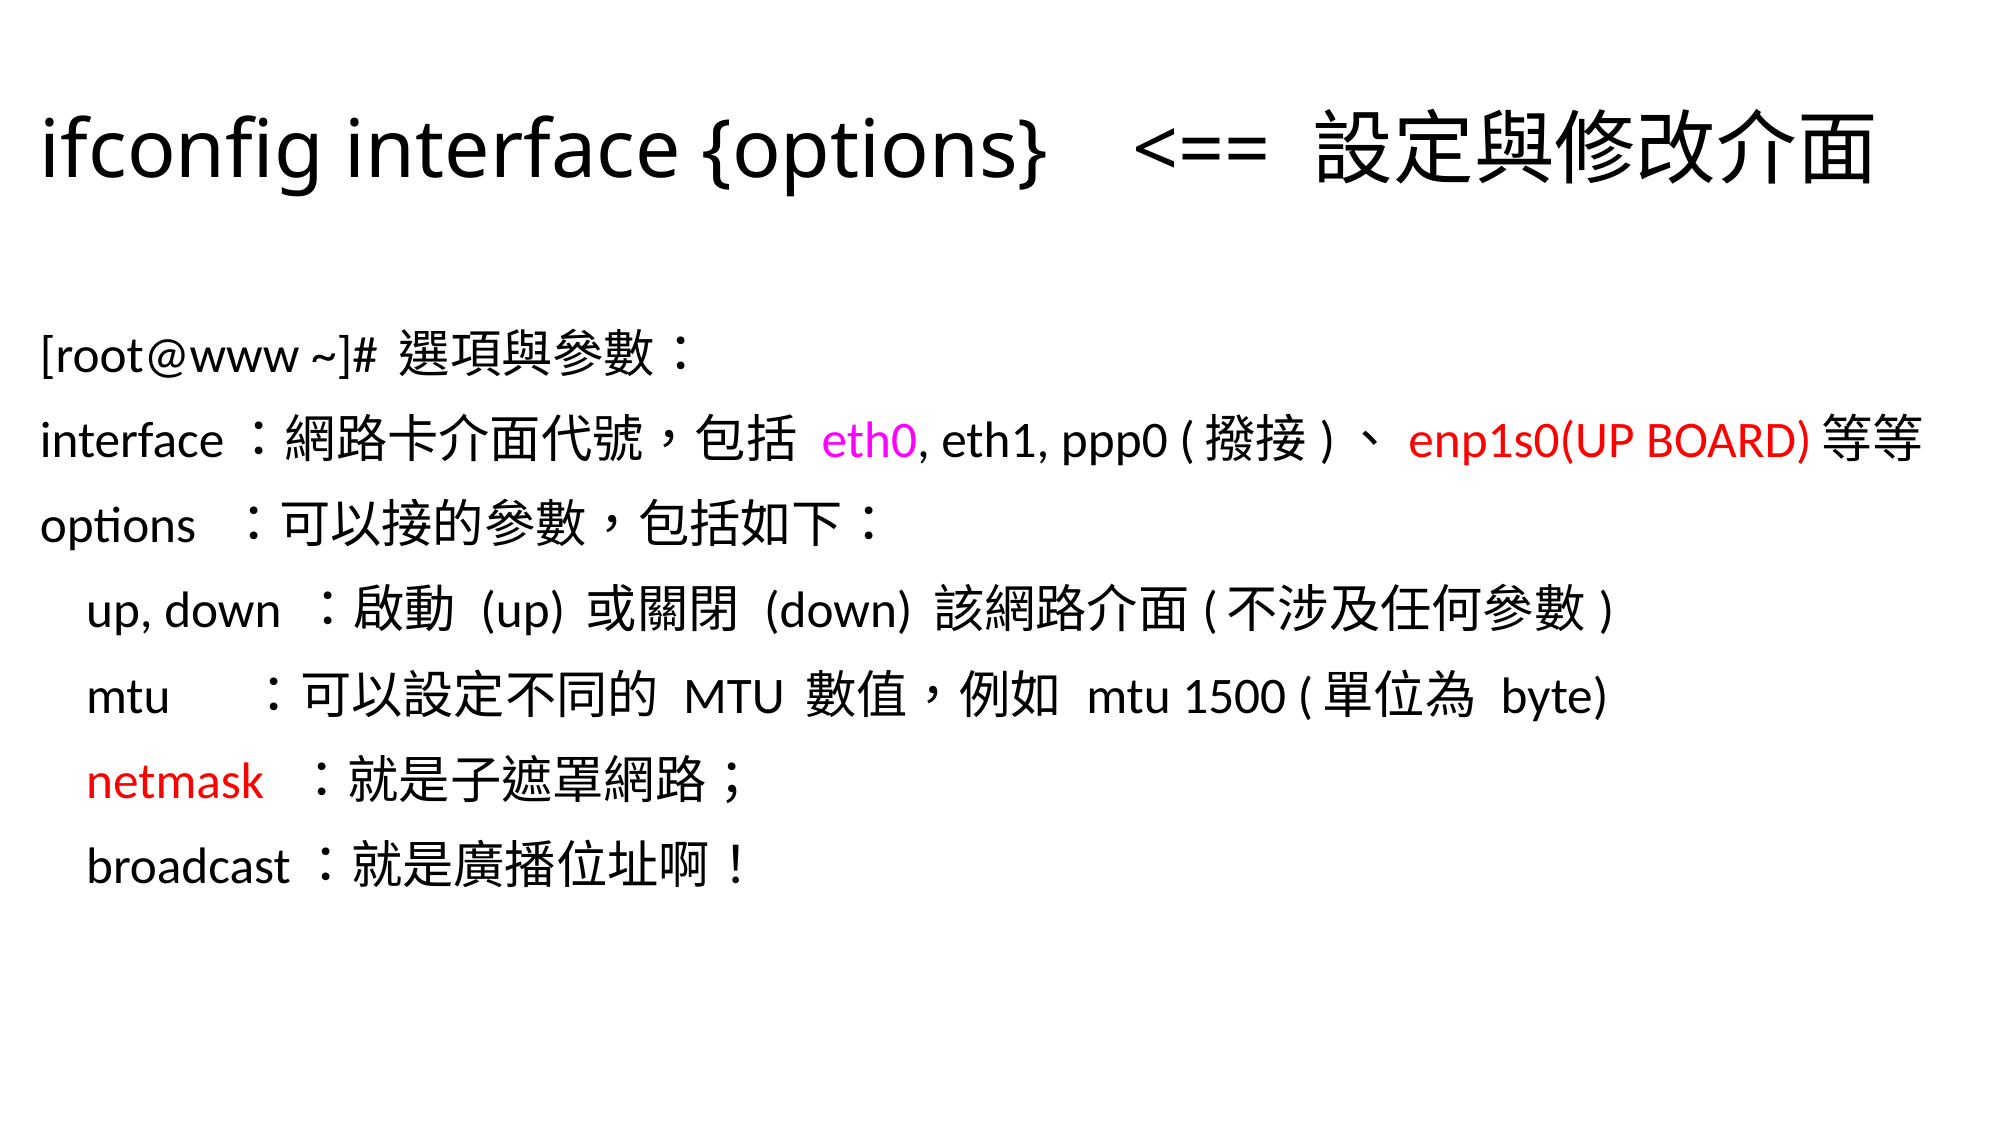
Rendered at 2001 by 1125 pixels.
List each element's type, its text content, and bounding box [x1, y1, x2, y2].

title ifconfig interface {options} <== 設定與修改介面 [24, 84, 1975, 208]
list [root@www ~]# 選項與參數： interface：網路卡介面代號，包括 eth0, eth1, ppp0 (撥接)、enp1s0(UP BOARD)等等 options ：可以接的參數，包括如下： up, down ：啟動 (up) 或關閉 (down) 該網路介面(不涉及任何參數) mtu ：可以設定不同的 MTU 數值，例如 mtu 1500 (單位為 byte) netmask ：就是子遮罩網路； broadcast：就是廣播位址啊！ [24, 311, 1975, 949]
